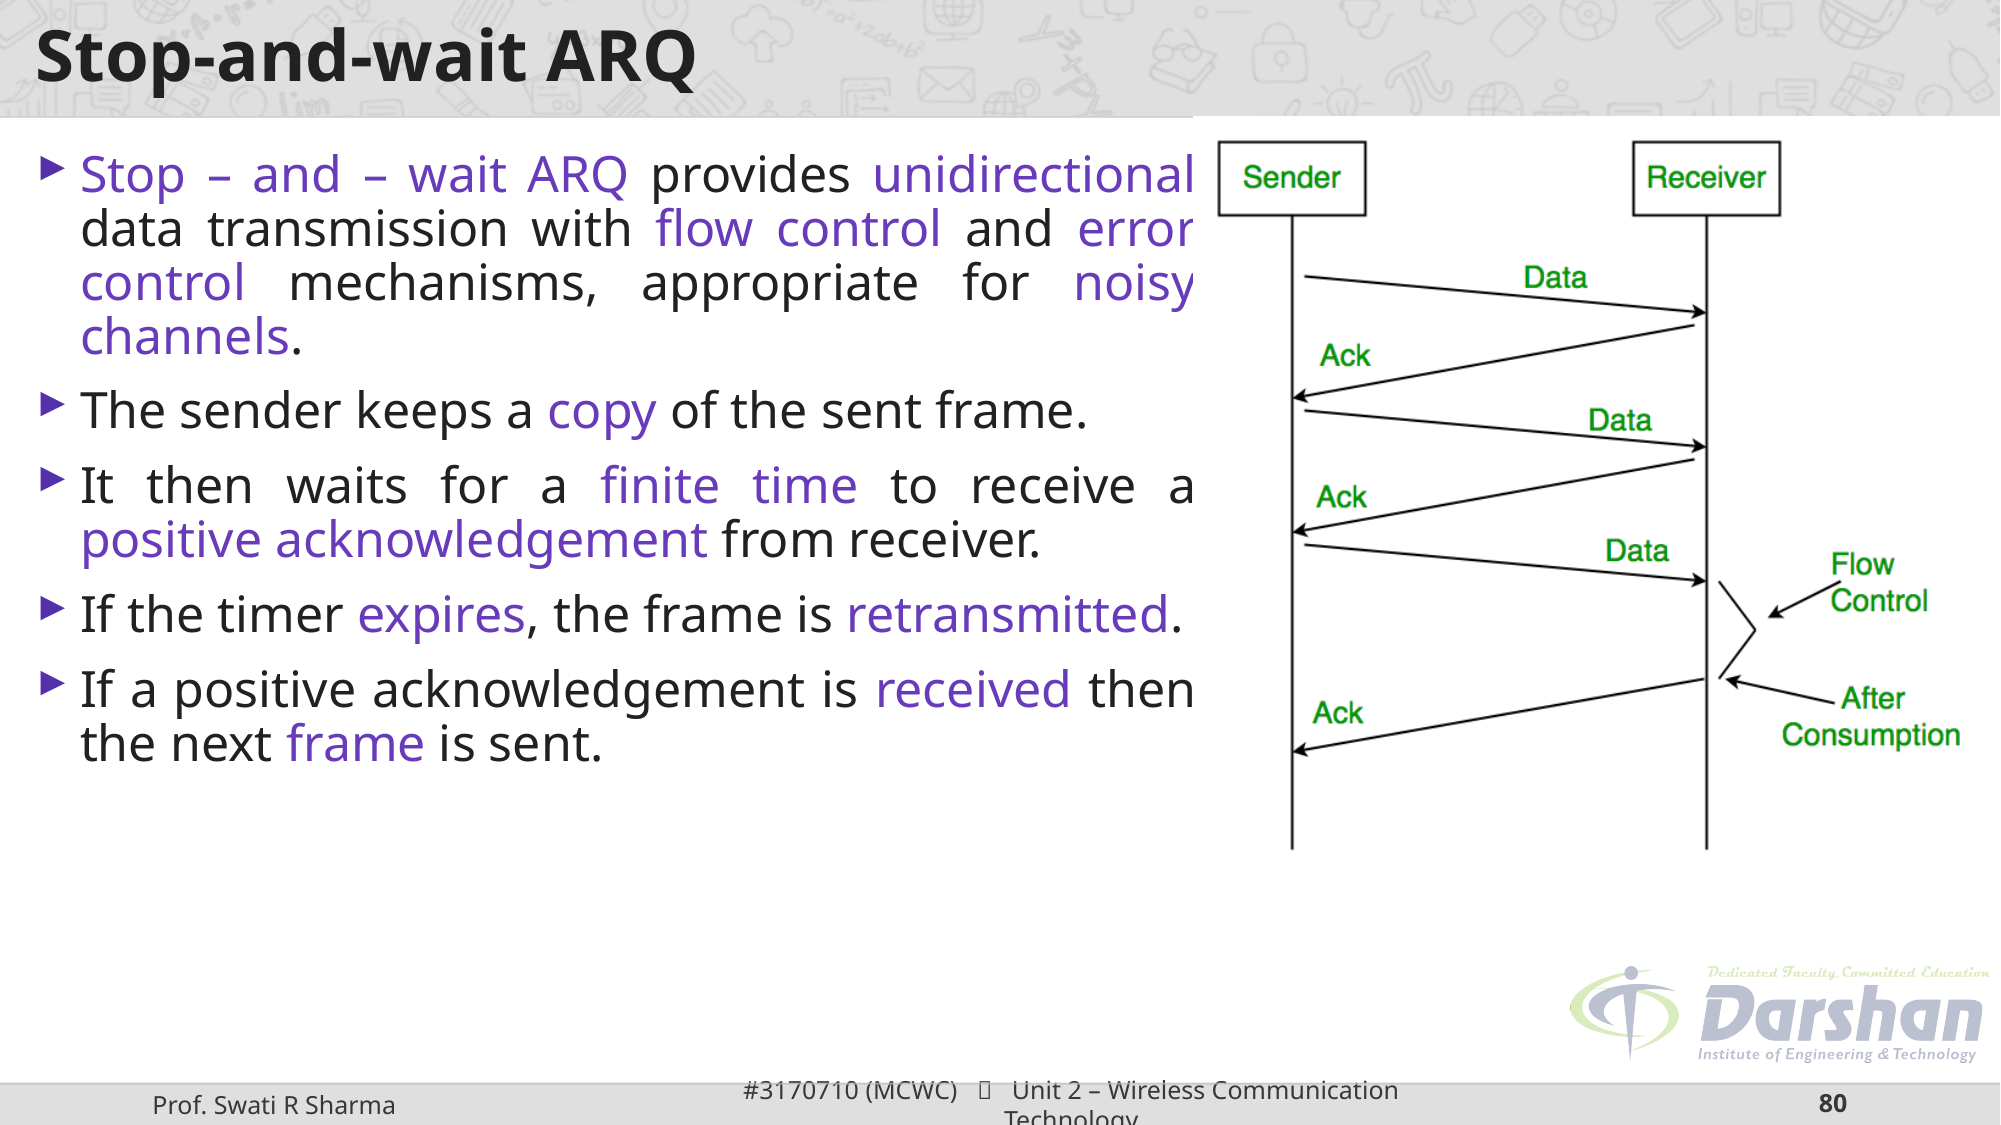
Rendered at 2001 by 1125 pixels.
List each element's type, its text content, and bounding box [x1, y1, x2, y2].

picture [1193, 116, 2000, 876]
text_box 1 [1570, 966, 1990, 1063]
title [0, 0, 2000, 117]
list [21, 141, 1212, 1059]
